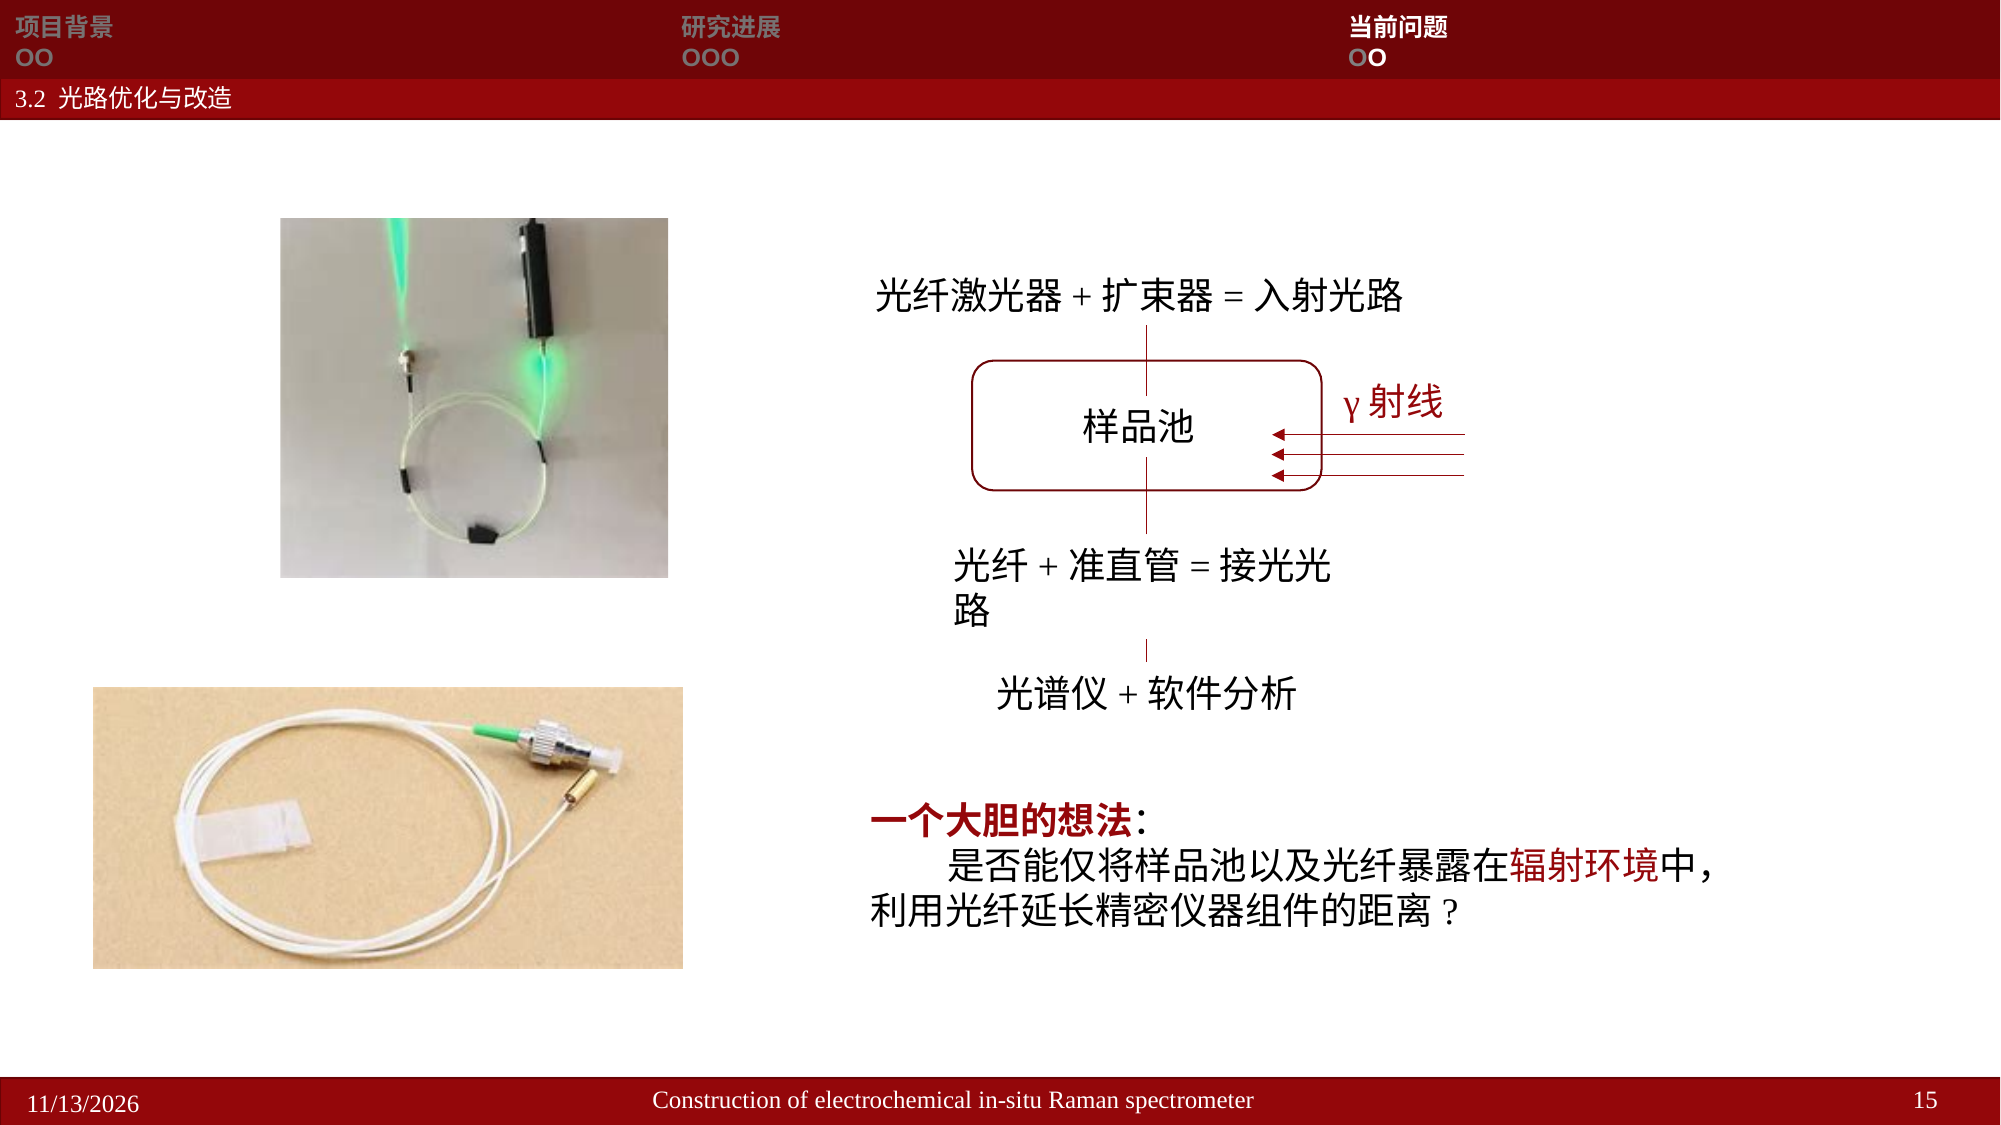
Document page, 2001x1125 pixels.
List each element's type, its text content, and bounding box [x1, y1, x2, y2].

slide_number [11, 1083, 462, 1122]
table_header 项目背景 OO [0, 0, 667, 75]
text_box 3.2 光路优化与改造 [0, 75, 2000, 120]
slide_number 15 [1502, 1077, 1953, 1121]
picture [0, 0, 2001, 1125]
table_header 当前问题 OO [1333, 0, 2000, 75]
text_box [860, 264, 1468, 723]
text_box 一个大胆的想法： 是否能仅将样品池以及光纤暴露在辐射环境中，利用光纤延长精密仪器组件的距离? [855, 789, 1744, 940]
footer Construction of electrochemical in-situ Raman spectrometer [569, 1077, 1338, 1121]
table_header 研究进展 OOO [667, 0, 1333, 75]
